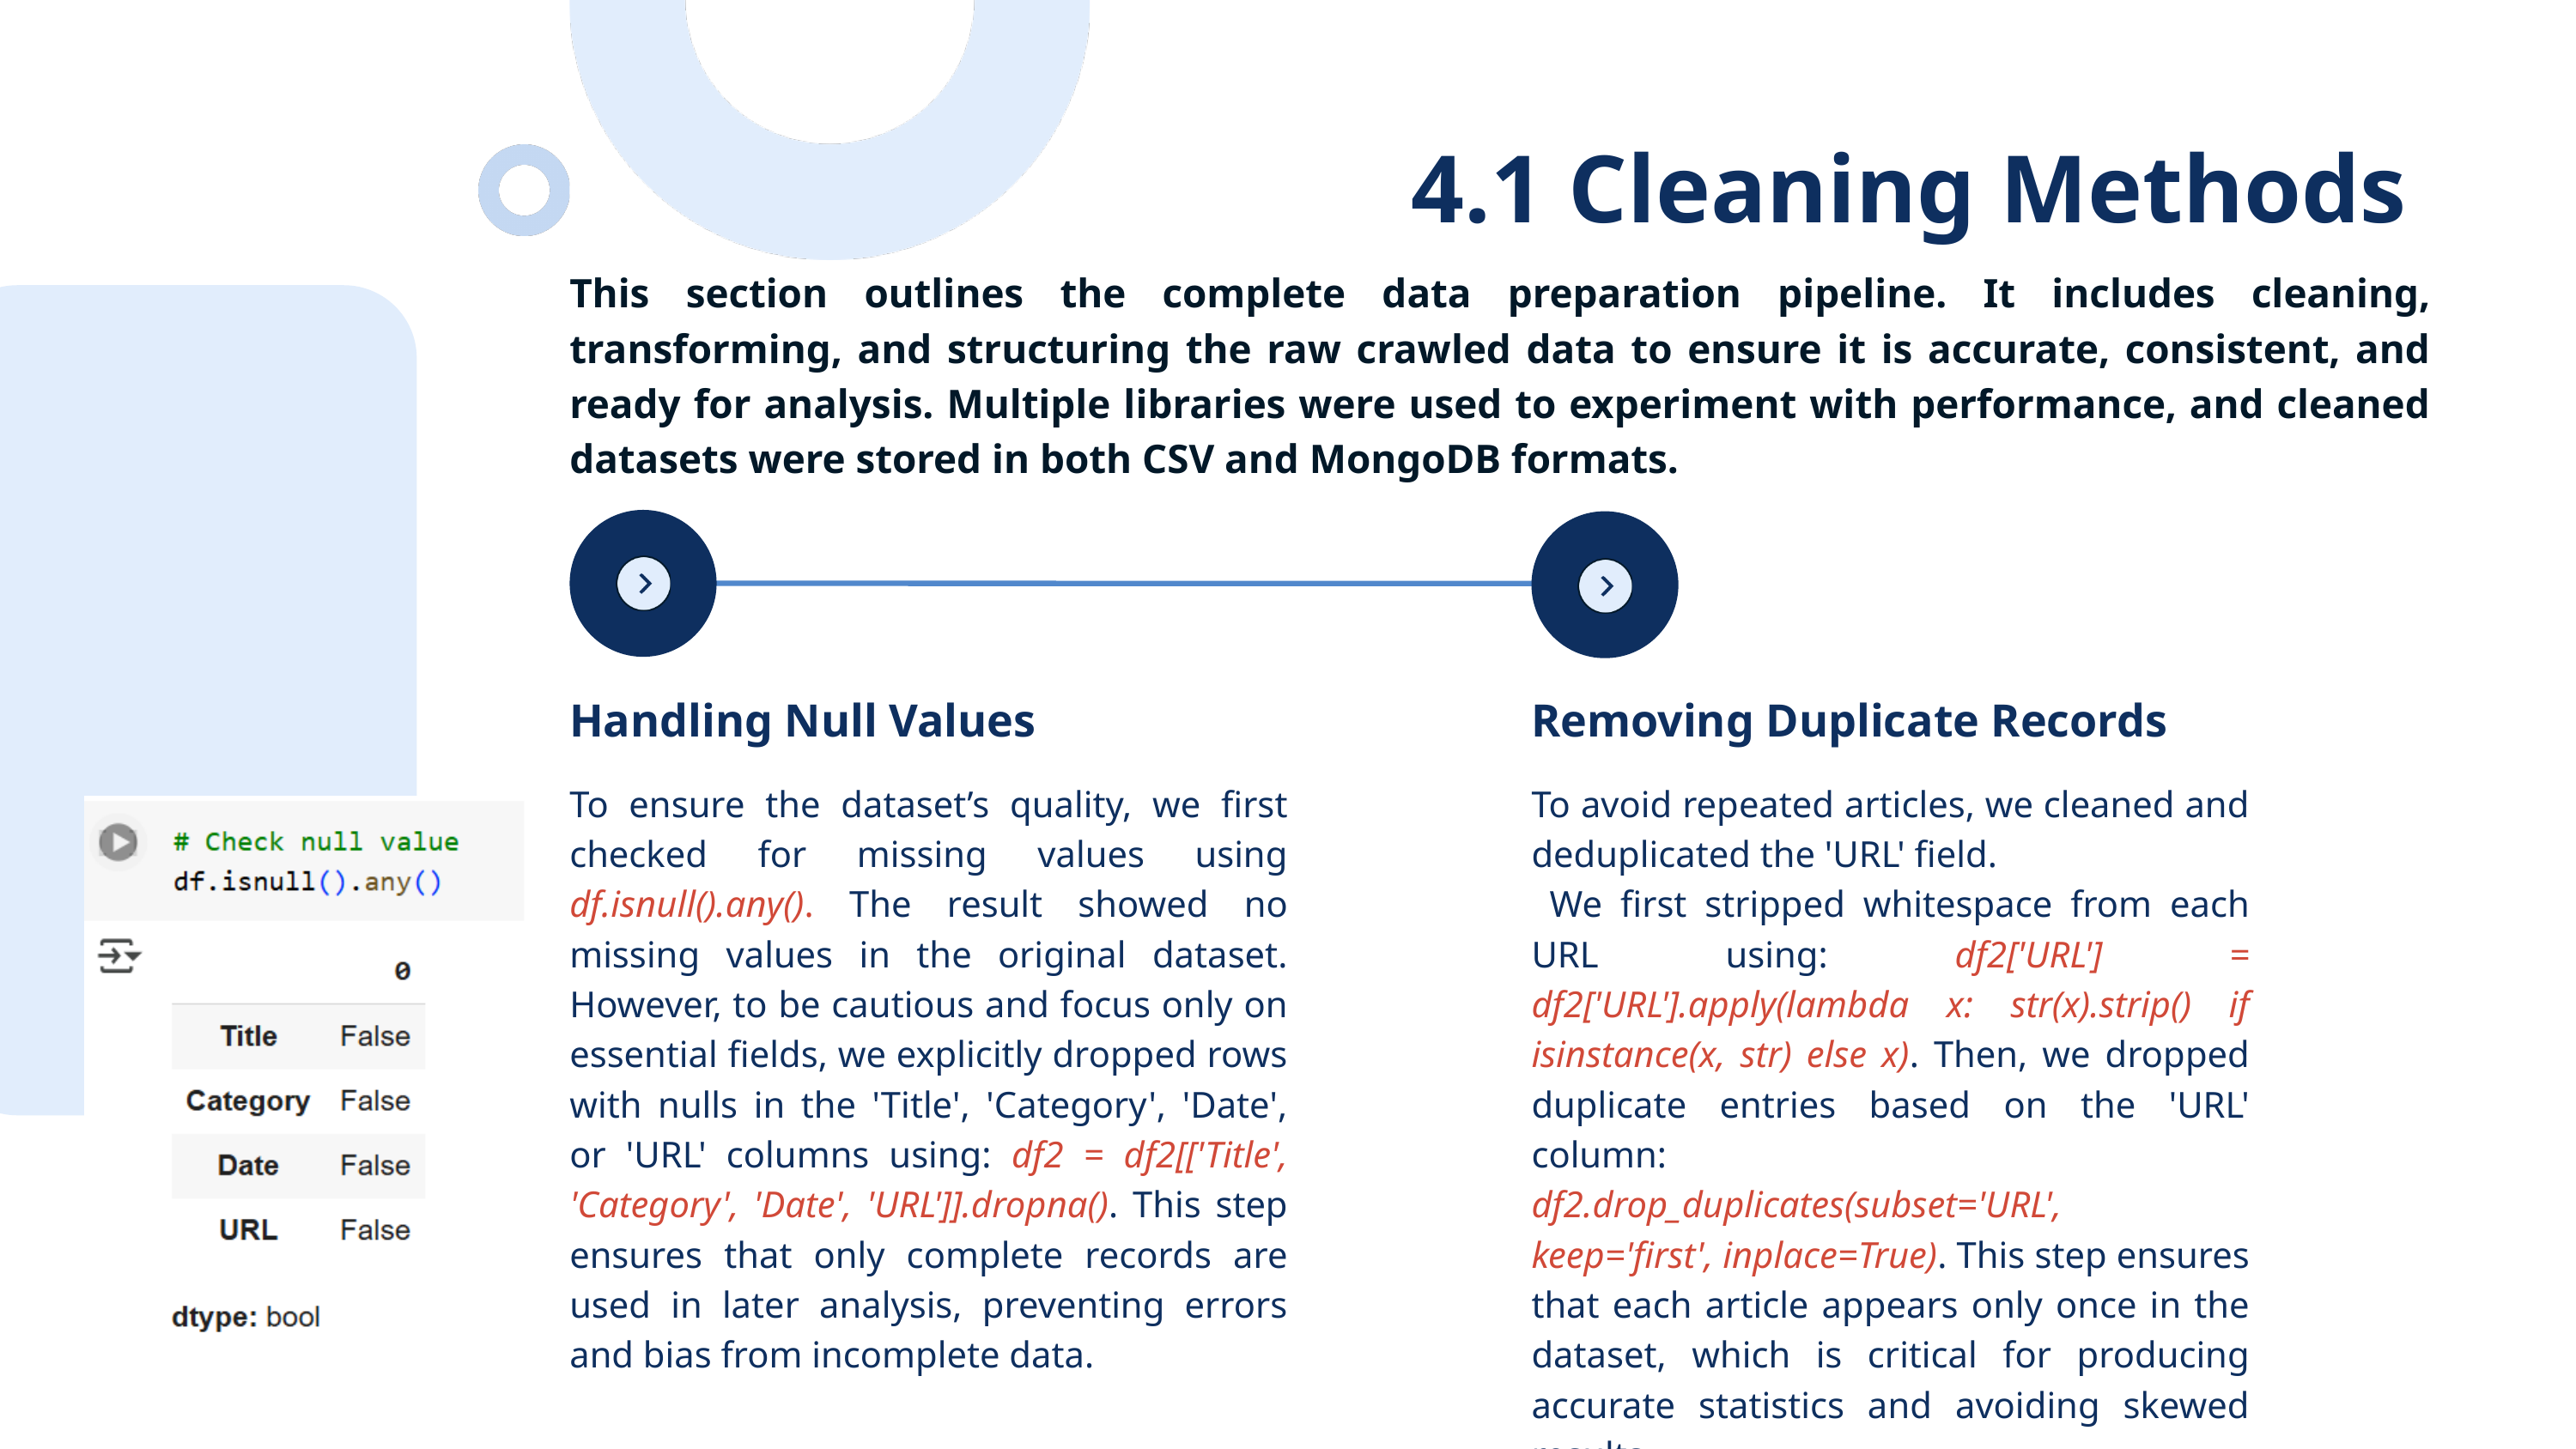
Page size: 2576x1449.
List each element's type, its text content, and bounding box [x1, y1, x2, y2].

text_box Handling Null Values [569, 683, 1122, 747]
text_box This section outlines the complete data preparation pipeline. It includes cleaning, transforming, and structuring the raw crawled data to ensure it is accurate, consistent, and ready for analysis. Multiple libraries were used to experiment with performance, and cleaned datasets were stored in both CSV and MongoDB formats. [569, 260, 2432, 482]
text_box To ensure the dataset’s quality, we first checked for missing values using df.isnull().any(). The result showed no missing values in the original dataset. However, to be cautious and focus only on essential fields, we explicitly dropped rows with nulls in the 'Title', 'Category', 'Date', or 'URL' columns using: df2 = df2[['Title', 'Category', 'Date', 'URL']].dropna(). This step ensures that only complete records are used in later analysis, preventing errors and bias from incomplete data. [569, 774, 1288, 1376]
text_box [0, 284, 417, 1116]
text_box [569, 509, 717, 658]
text_box [478, 144, 570, 237]
text_box To avoid repeated articles, we cleaned and deduplicated the 'URL' field. We first stripped whitespace from each URL using: df2['URL'] = df2['URL'].apply(lambda x: str(x).strip() if isinstance(x, str) else x). Then, we dropped duplicate entries based on the 'URL' column: df2.drop_duplicates(subset='URL', keep='first', inplace=True). This step ensures that each article appears only once in the dataset, which is critical for producing accurate statistics and avoiding skewed results. [1531, 774, 2251, 1449]
text_box [569, 0, 1091, 260]
text_box Removing Duplicate Records [1531, 683, 2186, 747]
text_box [84, 796, 525, 1353]
text_box 4.1 Cleaning Methods [1345, 123, 2432, 242]
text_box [1531, 511, 1679, 658]
